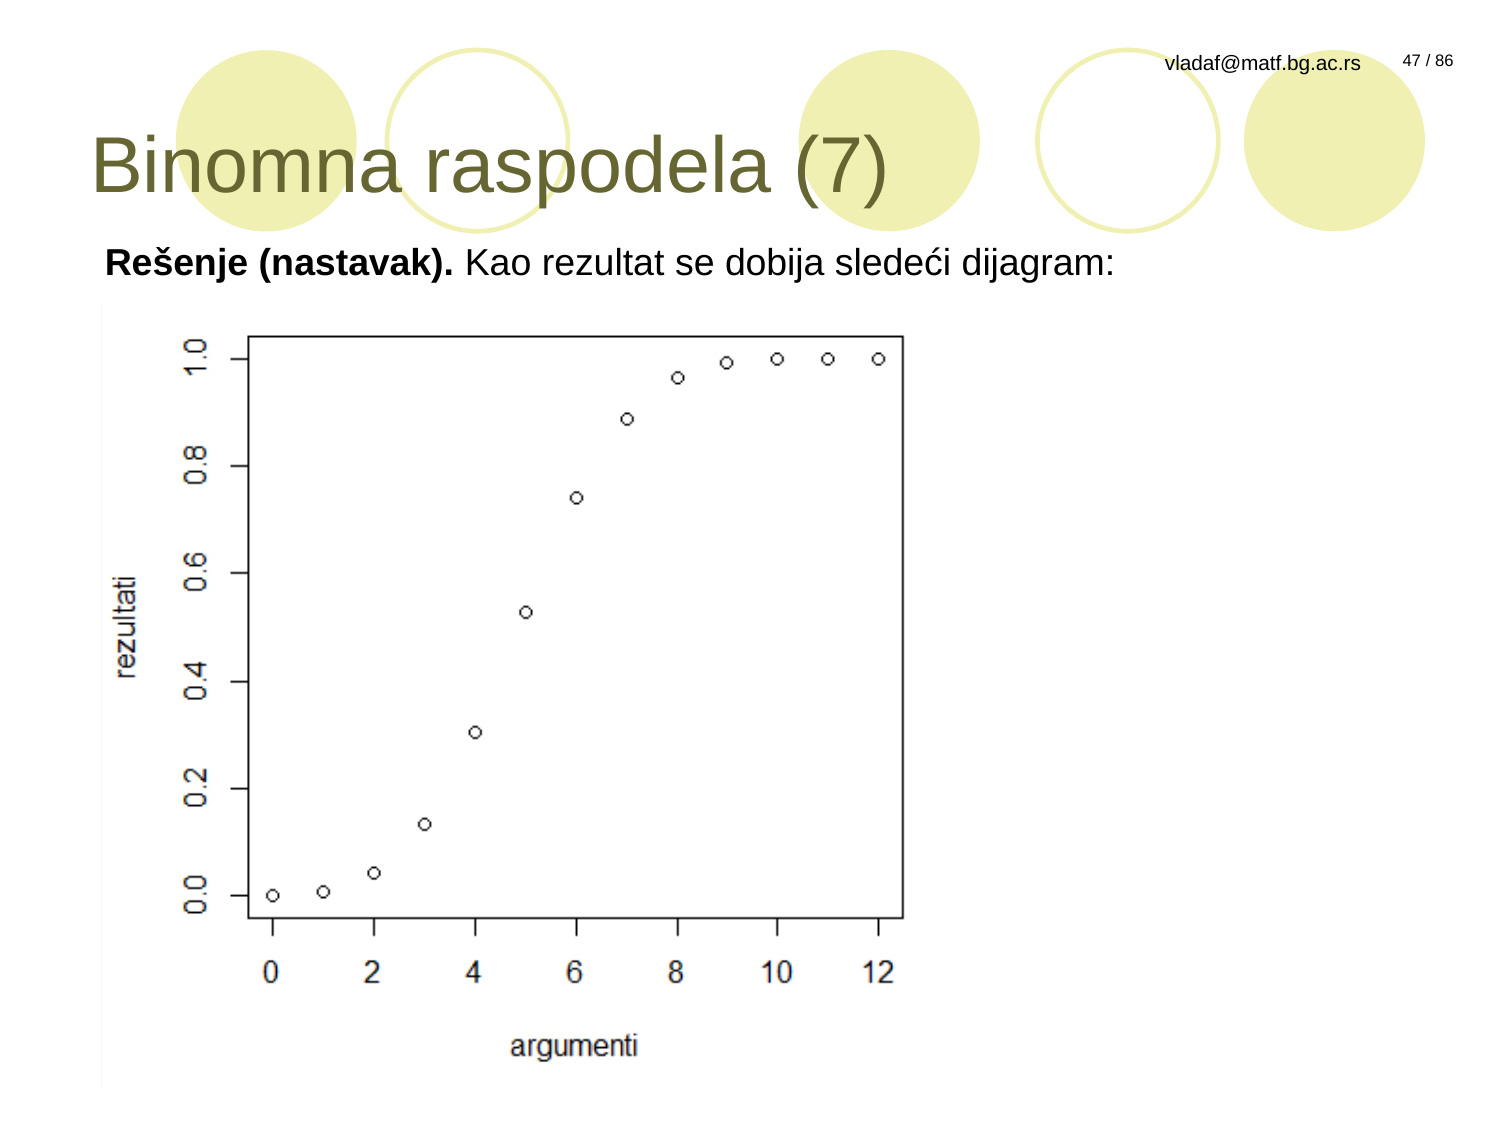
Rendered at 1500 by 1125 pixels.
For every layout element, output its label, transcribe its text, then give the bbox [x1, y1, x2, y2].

text_box Rešenje (nastavak). Kao rezultat se dobija sledeći dijagram: [90, 230, 1482, 406]
title Binomna raspodela (7) [75, 90, 1425, 233]
picture [101, 304, 972, 1088]
